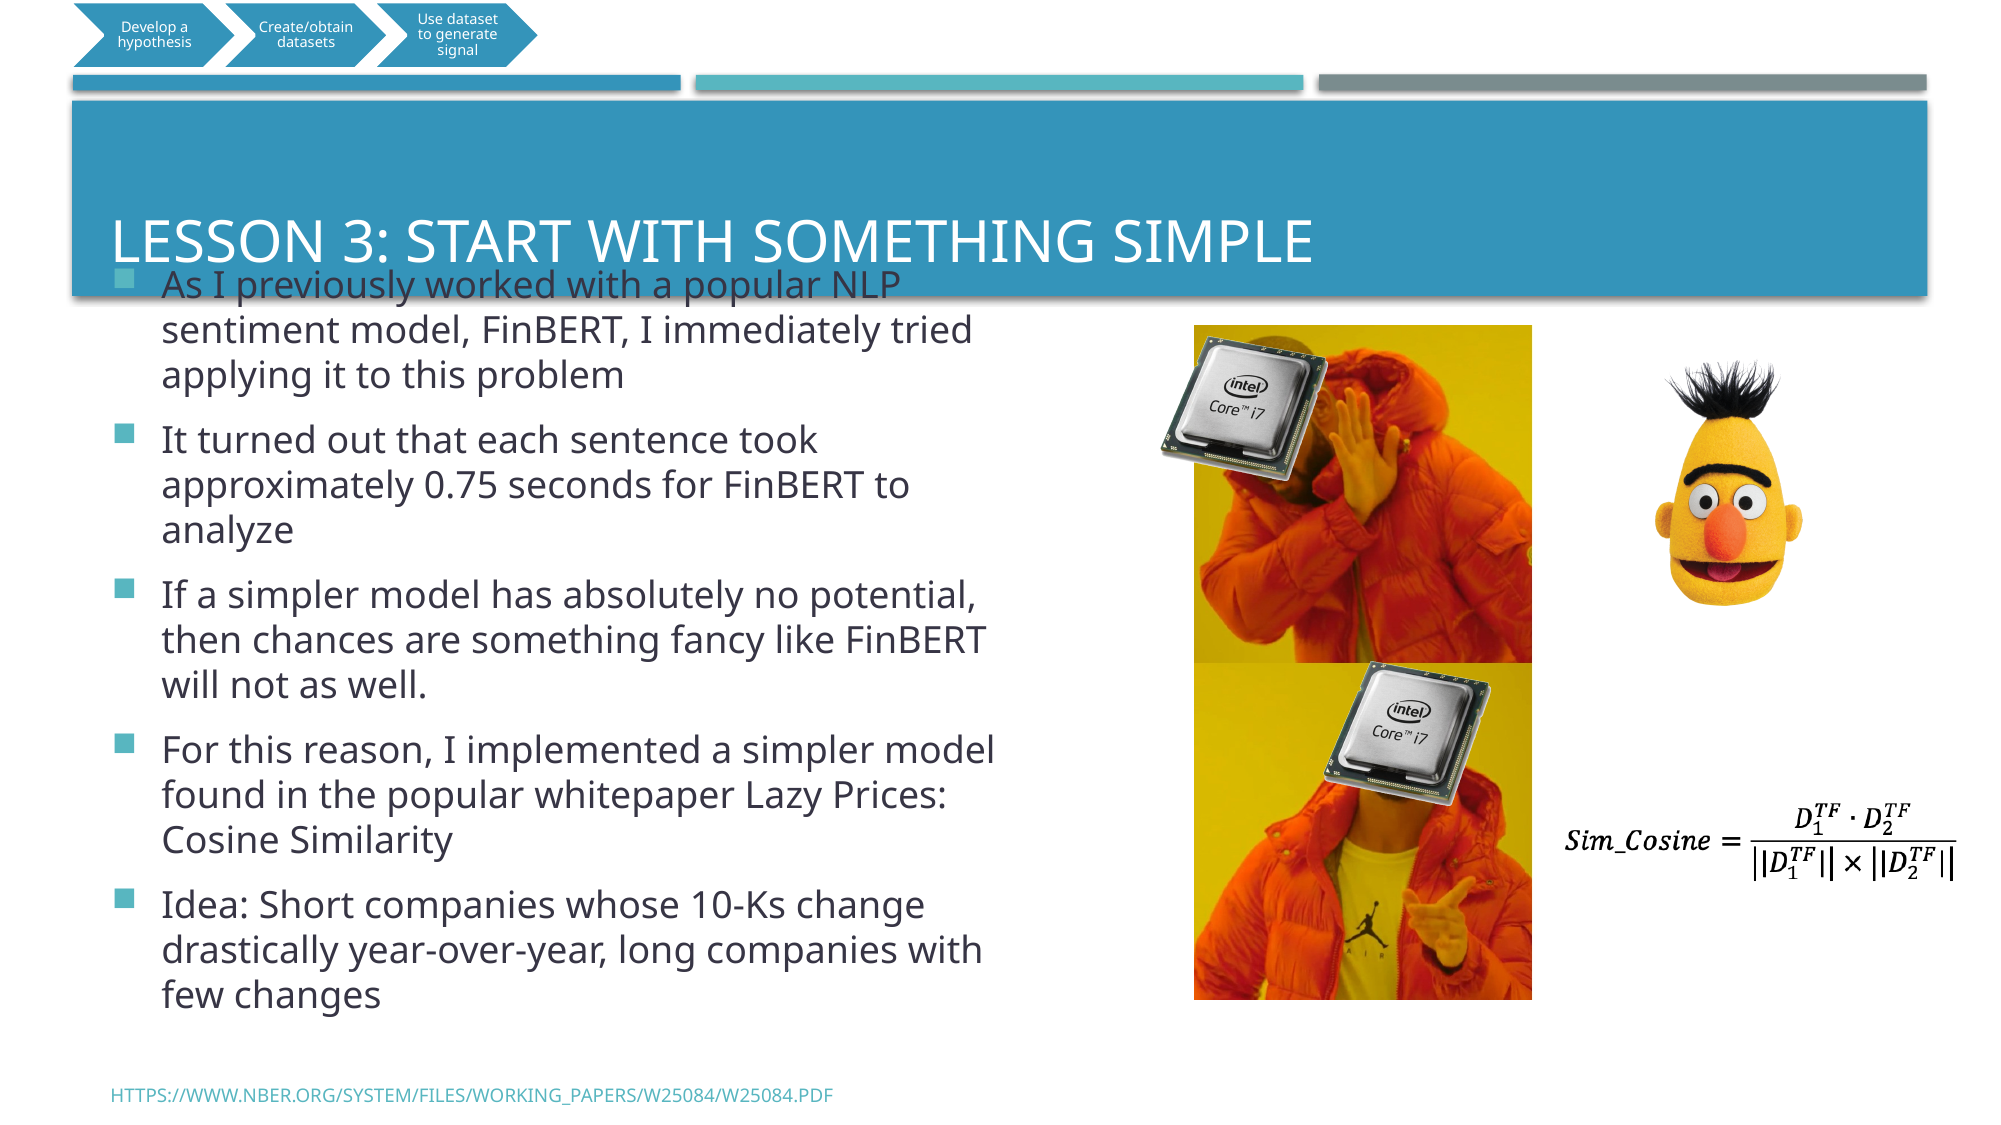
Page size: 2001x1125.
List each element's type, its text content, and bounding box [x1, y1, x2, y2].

title Lesson 3: start with something simple [95, 115, 1905, 282]
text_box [68, 1, 542, 70]
footer https://www.nber.org/system/files/working_papers/w25084/w25084.pdf [95, 1065, 1230, 1125]
list As I previously worked with a popular NLP sentiment model, FinBERT, I immediately tried applying it to this problem It turned out that each sentence took approximately 0.75 seconds for FinBERT to analyze If a simpler model has absolutely no potential, then chances are something fancy like FinBERT will not as well. For this reason, I implemented a simpler model found in the popular whitepaper Lazy Prices: Cosine Similarity Idea: Short companies whose 10-Ks change drastically year-over-year, long companies with few changes [95, 336, 1066, 940]
picture [1159, 324, 1974, 1001]
